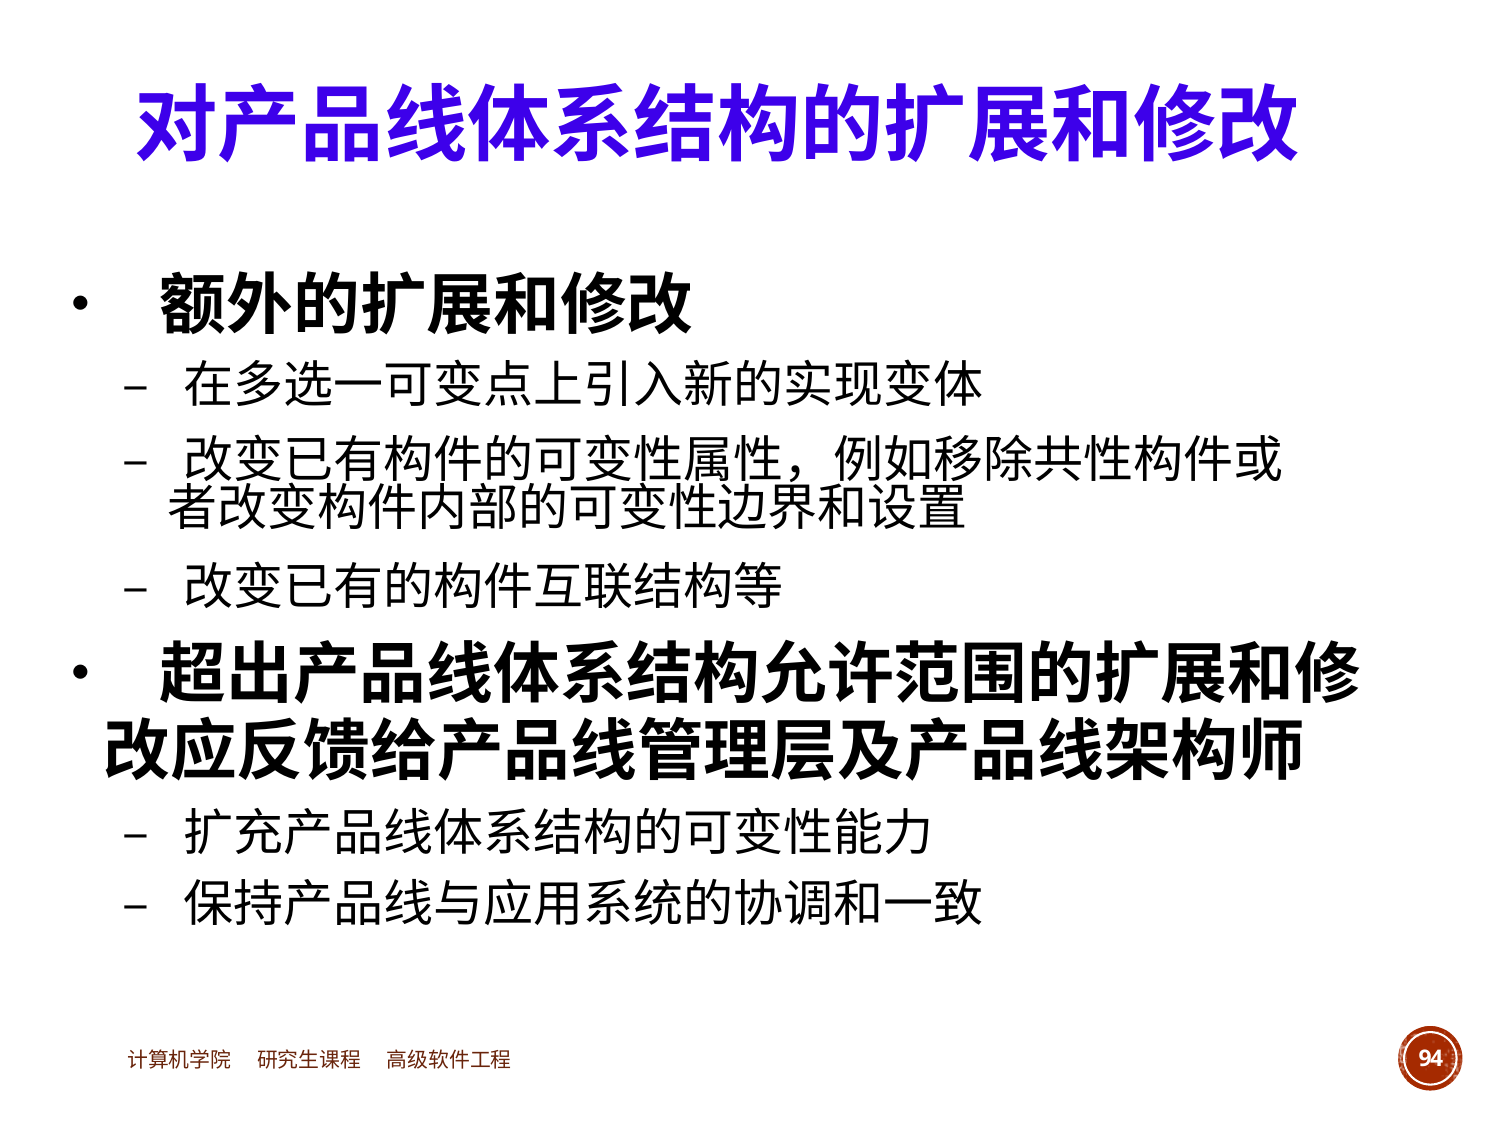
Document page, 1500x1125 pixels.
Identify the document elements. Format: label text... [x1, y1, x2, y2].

slide_number 94 [1391, 1028, 1471, 1089]
text_box 对产品线体系结构的扩展和修改 • 额外的扩展和修改 – 在多选一可变点上引入新的实现变体 – 改变已有构件的可变性属性，例如移除共性构件或 者改变构件内部的可变性边界和设置 – 改变已有的构件互联结构等 • 超出产品线体系结构允许范围的扩展和修 改应反馈给产品线管理层及产品线架构师 – 扩充产品线体系结构的可变性能力 – 保持产品线与应用系统的协调和一致 [47, 62, 1362, 939]
footer 计算机学院 研究生课程 高级软件工程 [112, 1028, 891, 1089]
